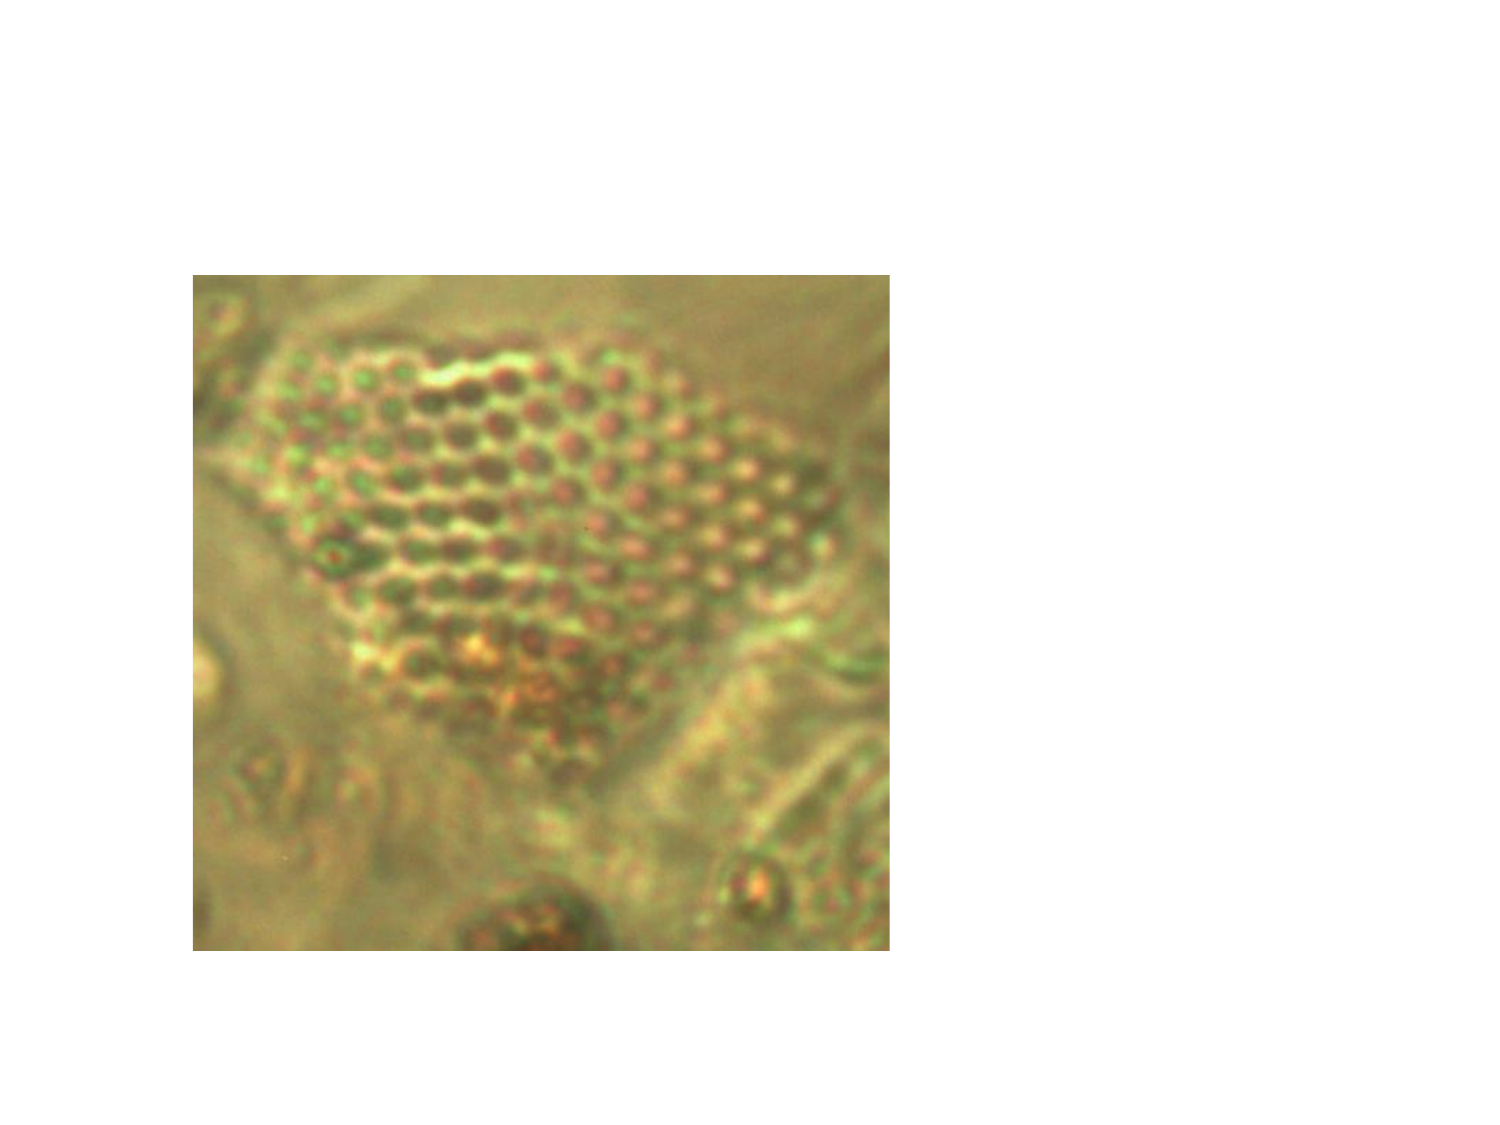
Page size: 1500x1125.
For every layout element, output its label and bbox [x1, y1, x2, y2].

picture [192, 274, 890, 952]
